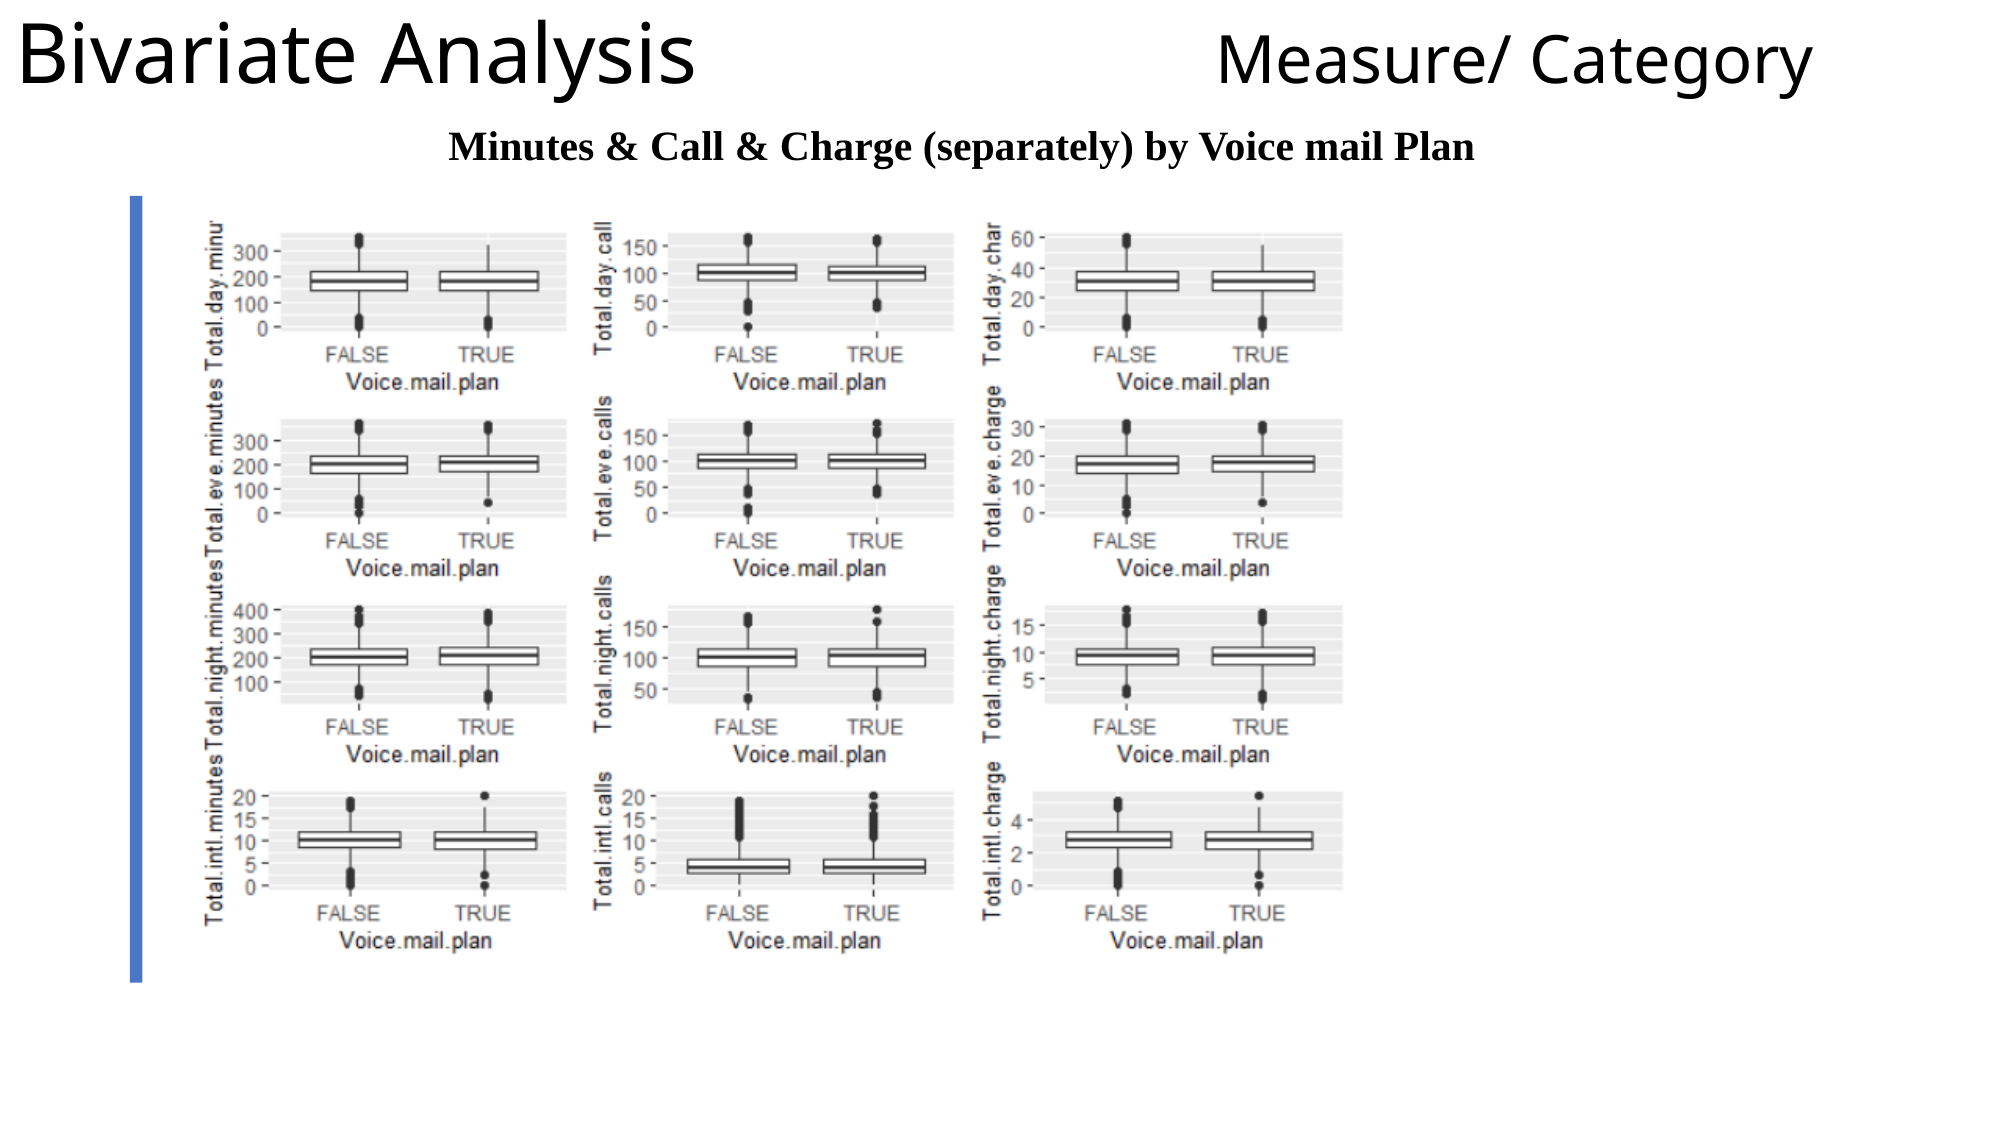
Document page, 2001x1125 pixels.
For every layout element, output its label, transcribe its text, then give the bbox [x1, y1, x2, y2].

picture [191, 196, 1380, 969]
list Minutes & Call & Charge (separately) by Voice mail Plan [297, 114, 1653, 178]
text_box Bivariate Analysis Measure/ Category [0, 0, 2000, 109]
